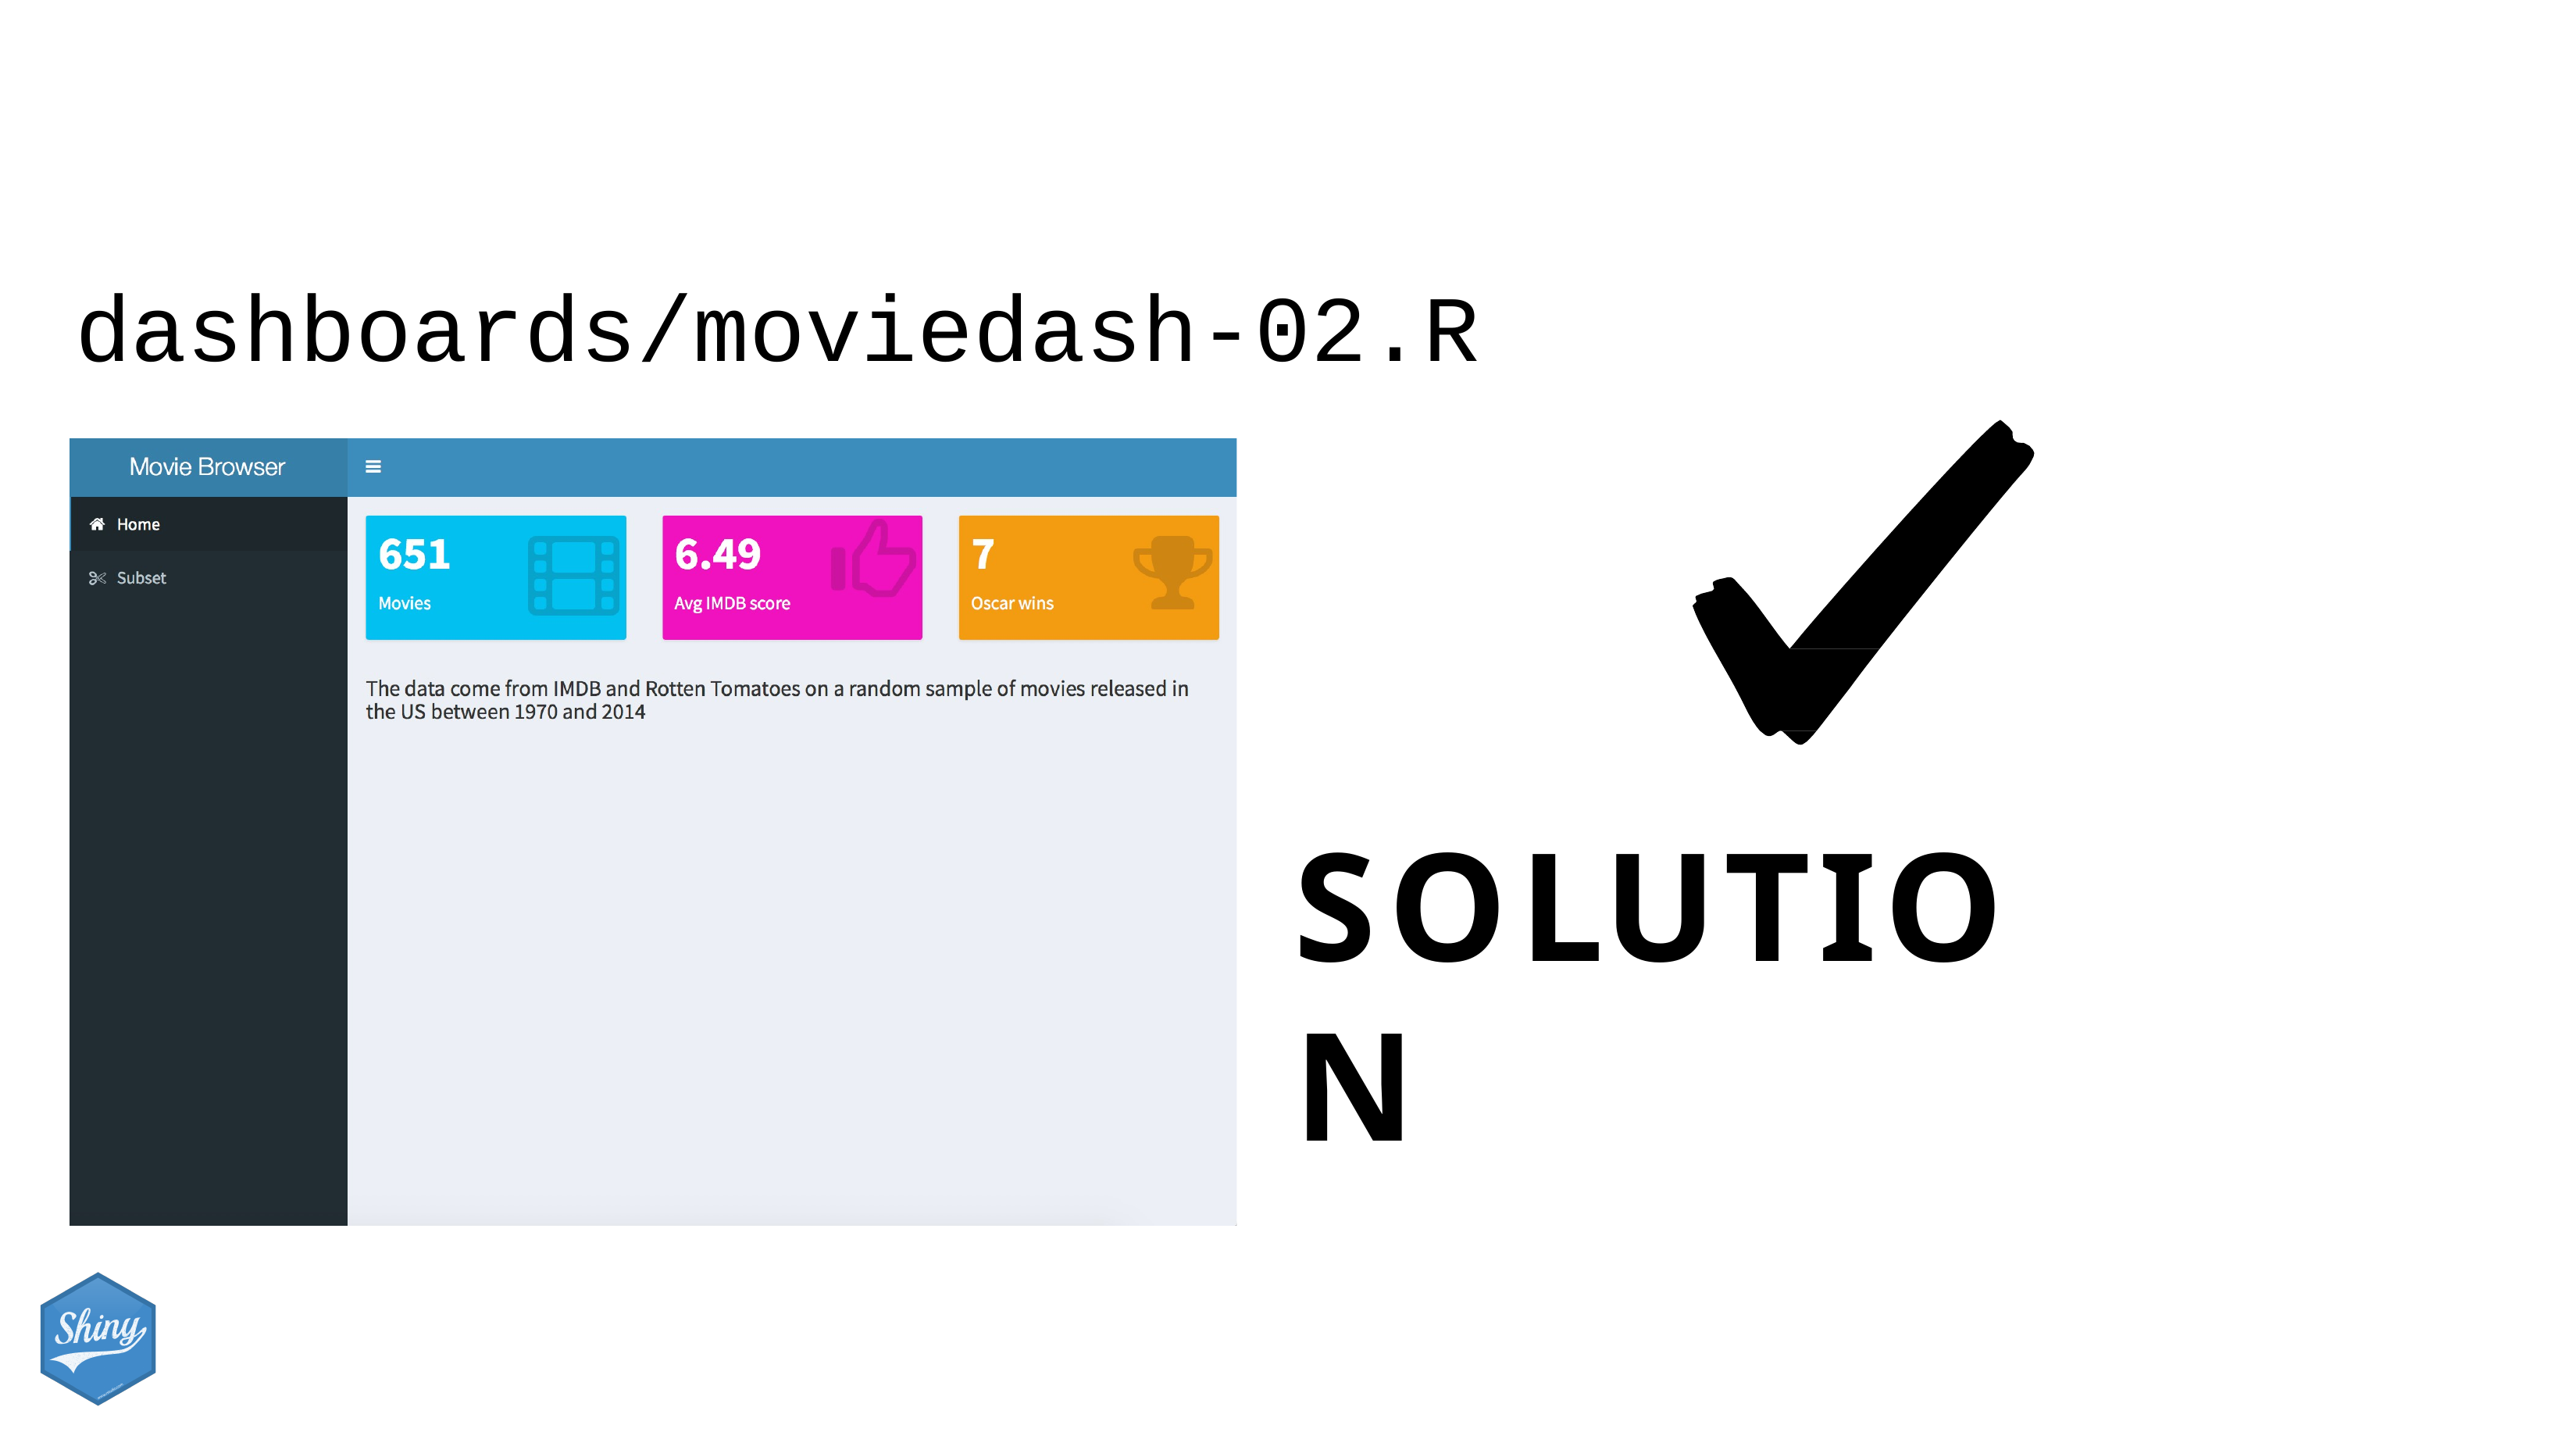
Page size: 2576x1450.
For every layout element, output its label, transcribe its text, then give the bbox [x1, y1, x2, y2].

text_box [70, 438, 1237, 1226]
text_box dashboards/moviedash-02.R [73, 265, 1486, 380]
text_box [1693, 420, 2035, 745]
text_box [40, 1272, 156, 1406]
text_box SOLUTION [1292, 809, 2060, 1171]
